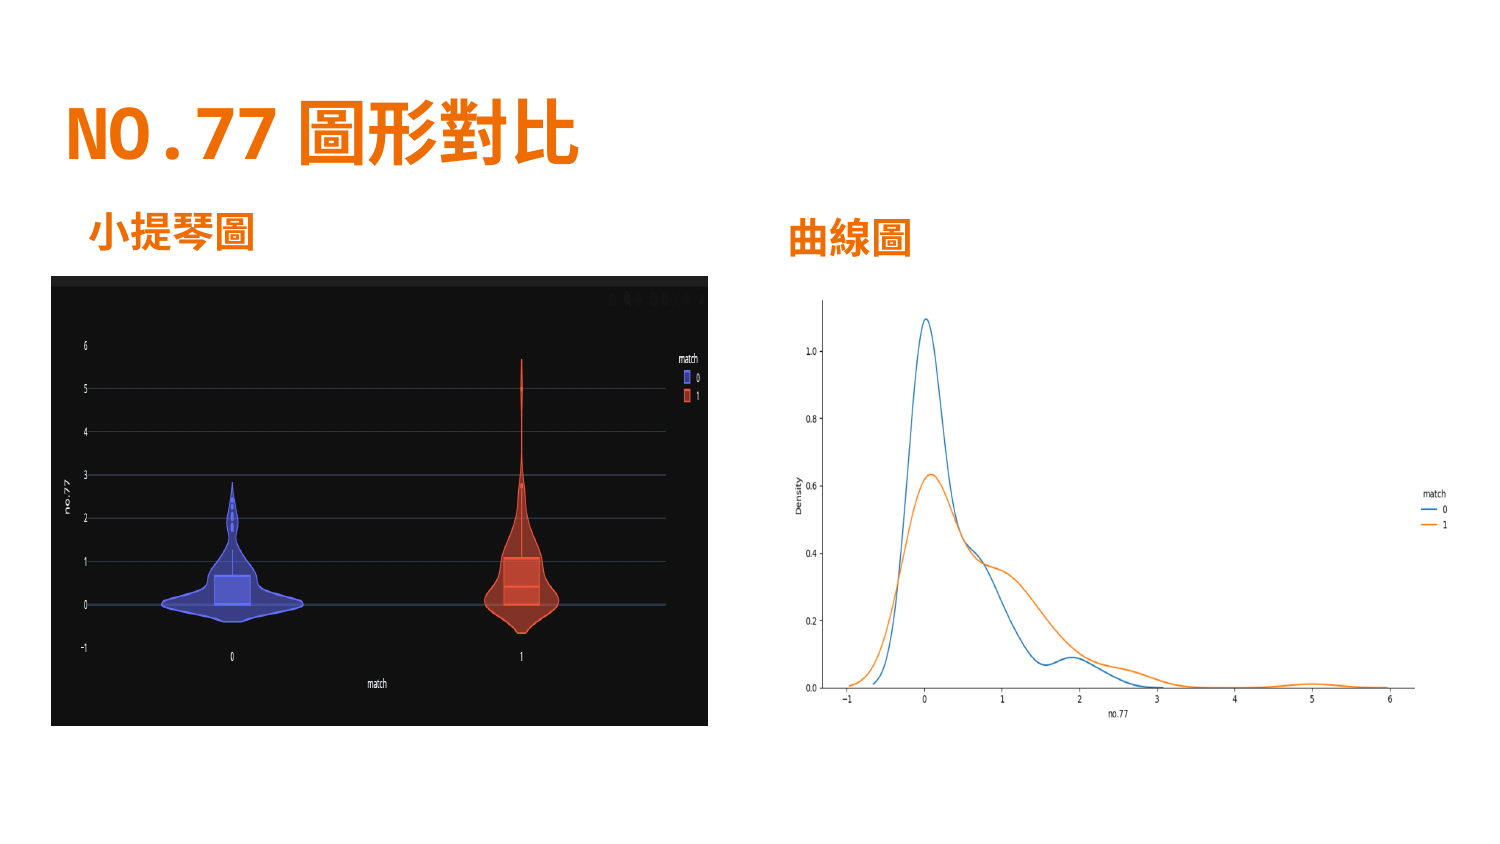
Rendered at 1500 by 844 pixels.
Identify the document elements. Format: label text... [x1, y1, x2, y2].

title NO.77圖形對比 [51, 72, 1449, 189]
list 曲線圖 [750, 189, 1449, 283]
picture [792, 294, 1450, 726]
picture [50, 276, 708, 726]
list 小提琴圖 [51, 183, 708, 276]
